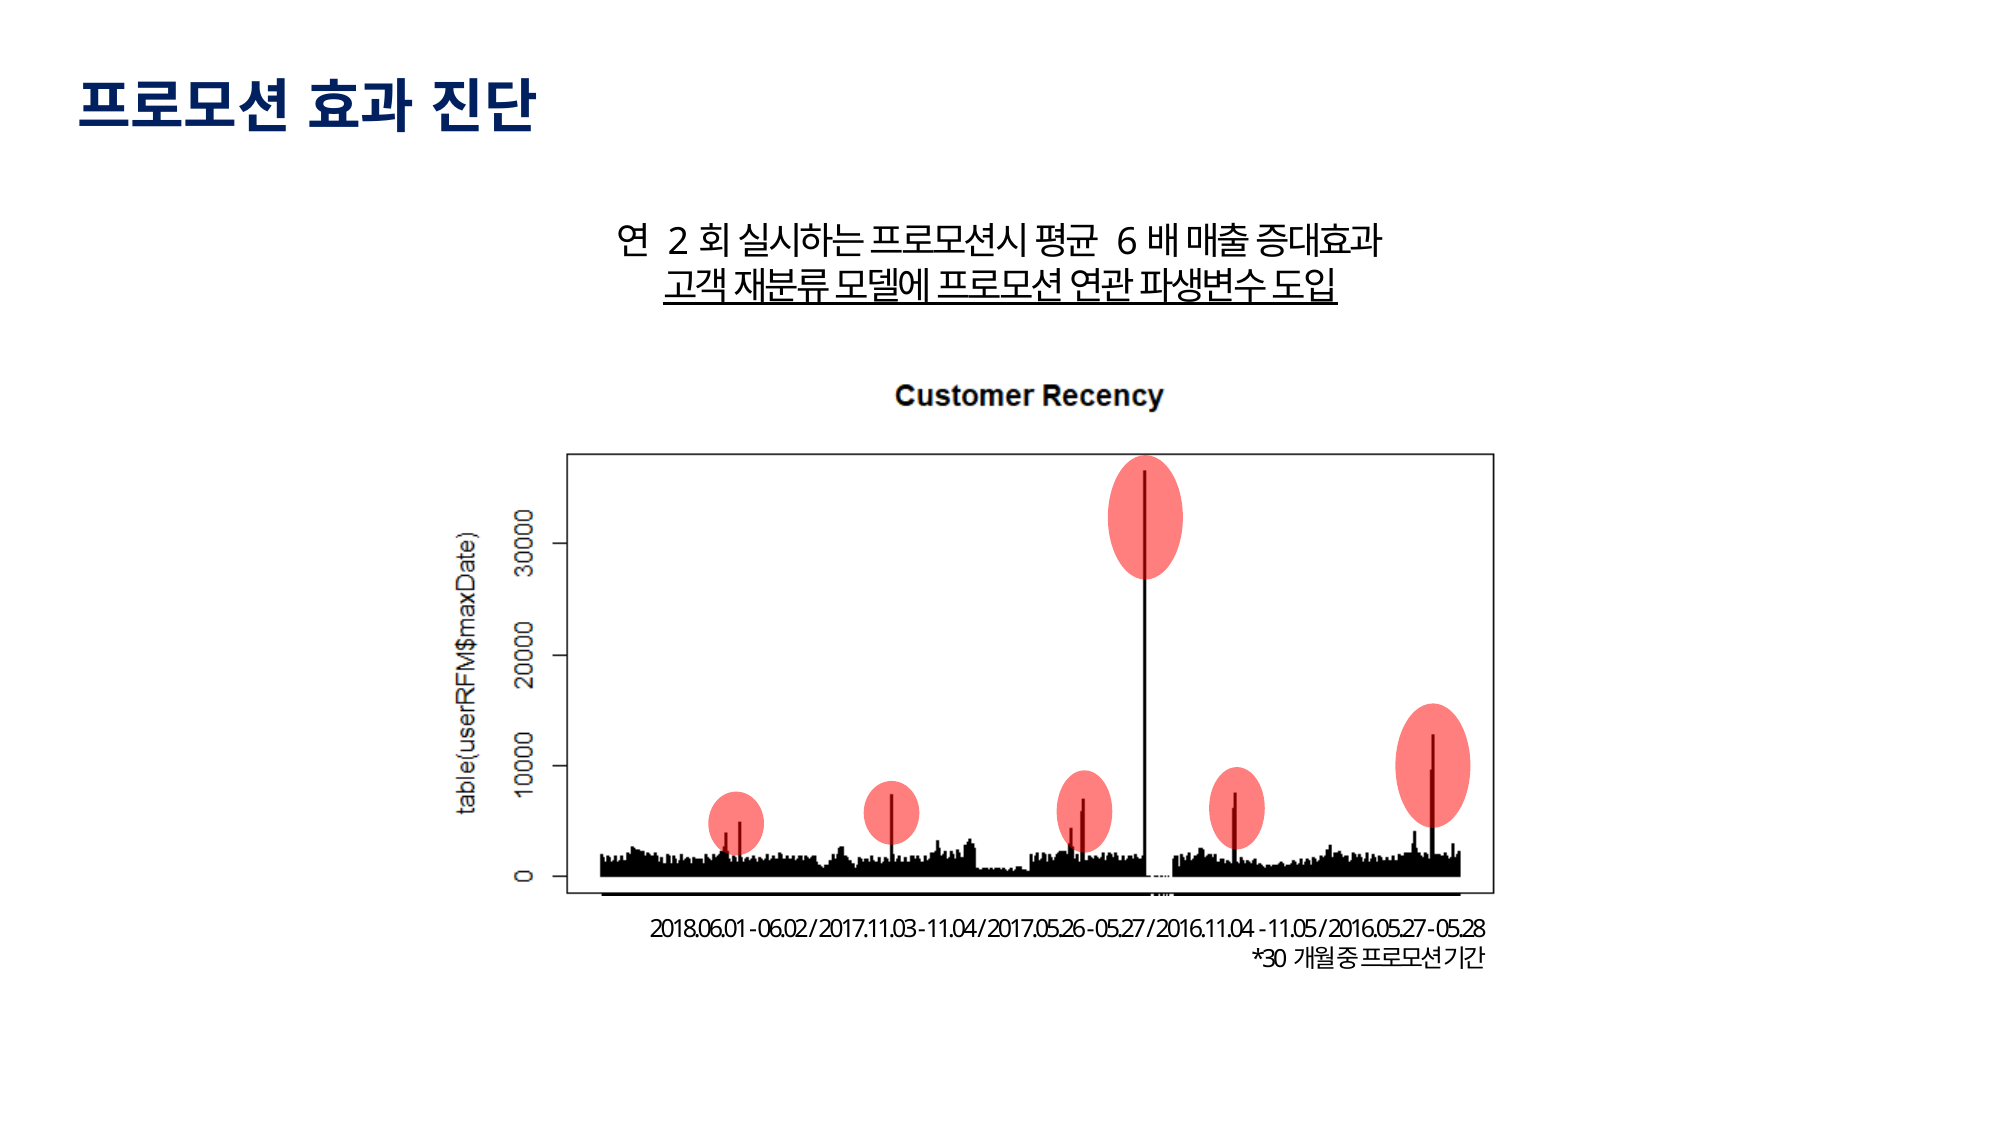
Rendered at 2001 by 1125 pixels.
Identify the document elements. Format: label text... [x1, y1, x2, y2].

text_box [447, 334, 1556, 896]
text_box 2018.06.01 - 06.02 / 2017.11.03 - 11.04 / 2017.05.26 - 05.27 / 2016.11.04 - 11.05 / 2016.05.27 - 05.28 *30개월 중 프로모션 기간 [501, 904, 1502, 980]
text_box 프로모션 효과 진단 [62, 70, 1441, 148]
text_box 연 2회 실시하는 프로모션시 평균 6배 매출 증대효과 고객 재분류 모델에 프로모션 연관 파생변수 도입 [68, 209, 1933, 315]
